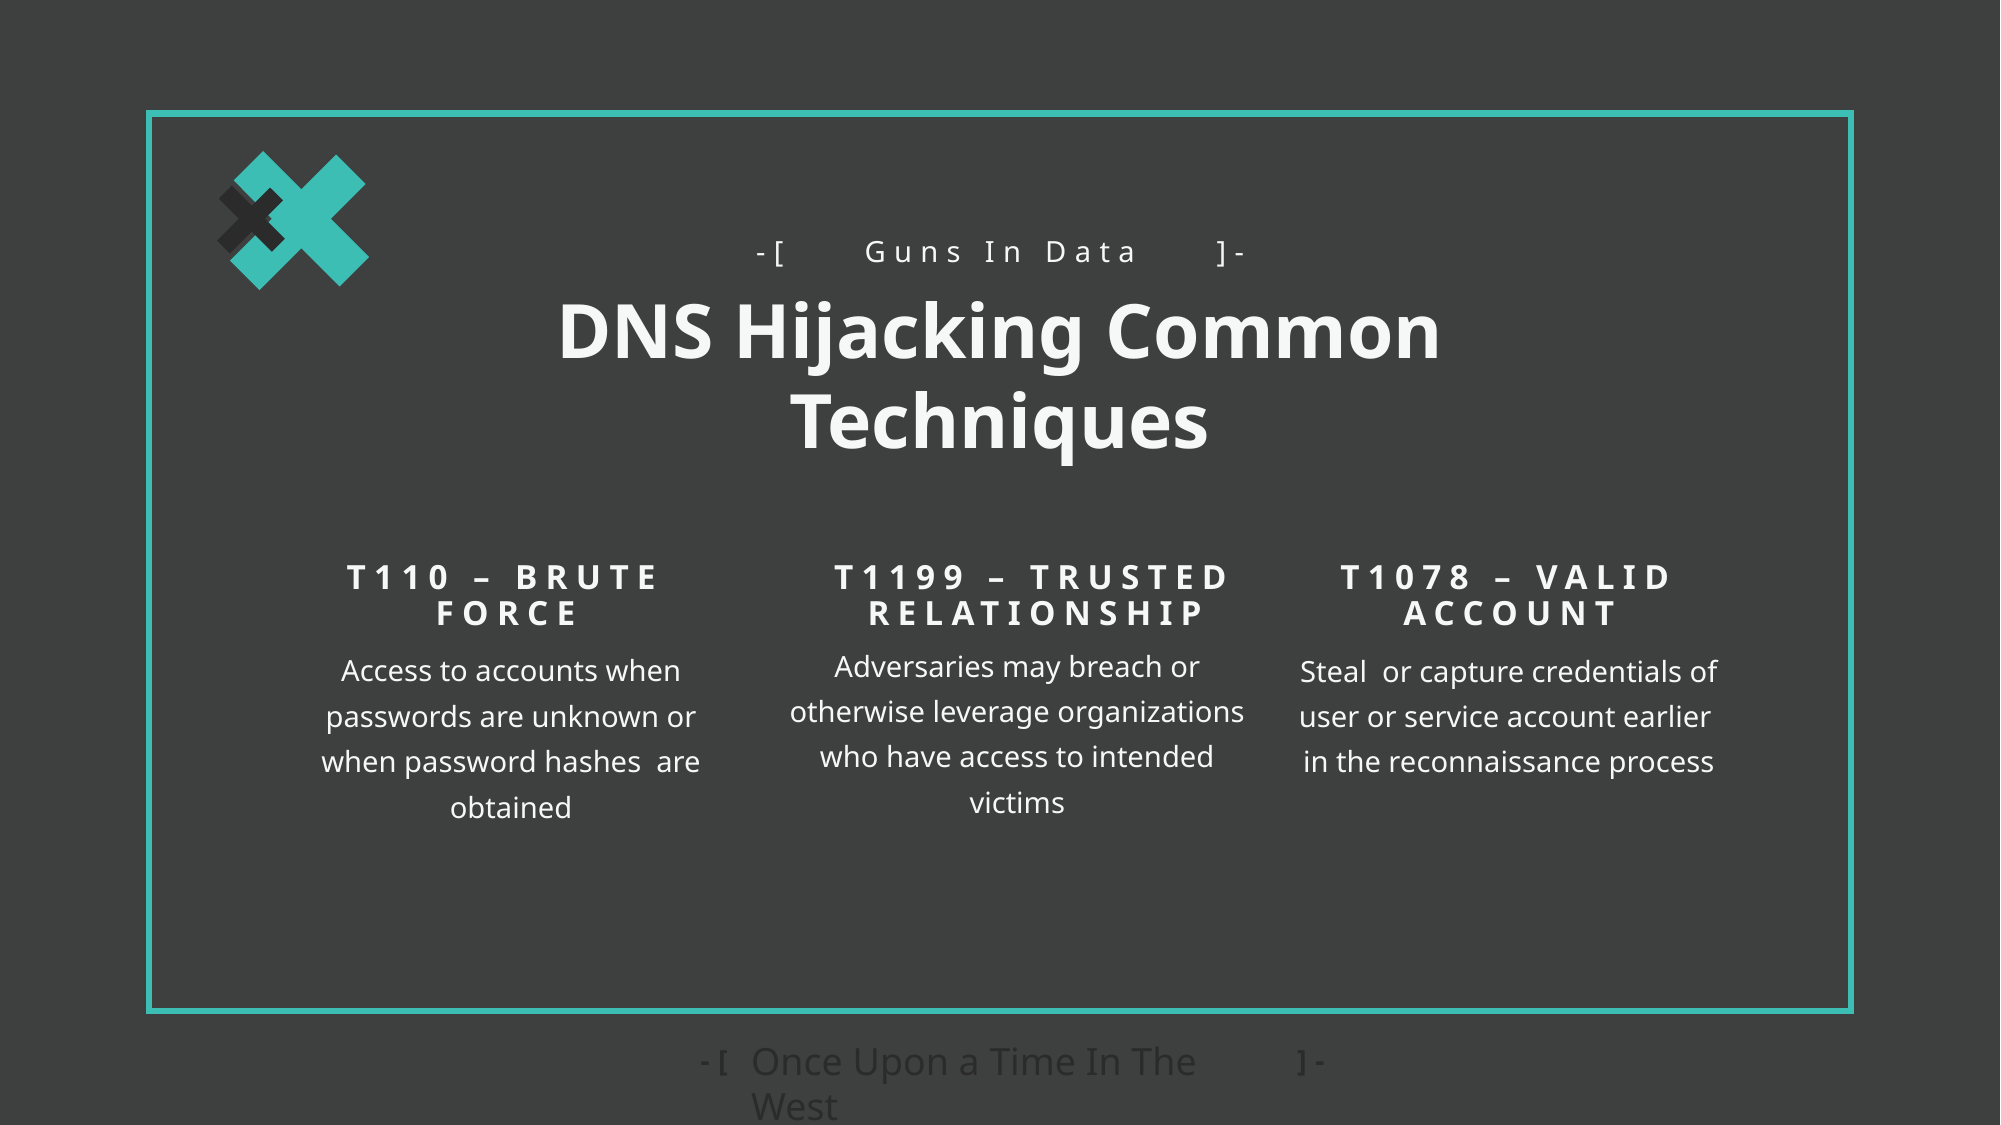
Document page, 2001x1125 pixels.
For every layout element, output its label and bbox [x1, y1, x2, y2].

text_box [1280, 553, 1738, 788]
text_box [10, 8, 461, 459]
text_box [96, 184, 307, 395]
text_box [496, 225, 1503, 473]
picture [0, 0, 2000, 1125]
text_box [769, 553, 1266, 784]
text_box [275, 553, 735, 784]
text_box [212, 182, 288, 258]
text_box [222, 147, 373, 298]
